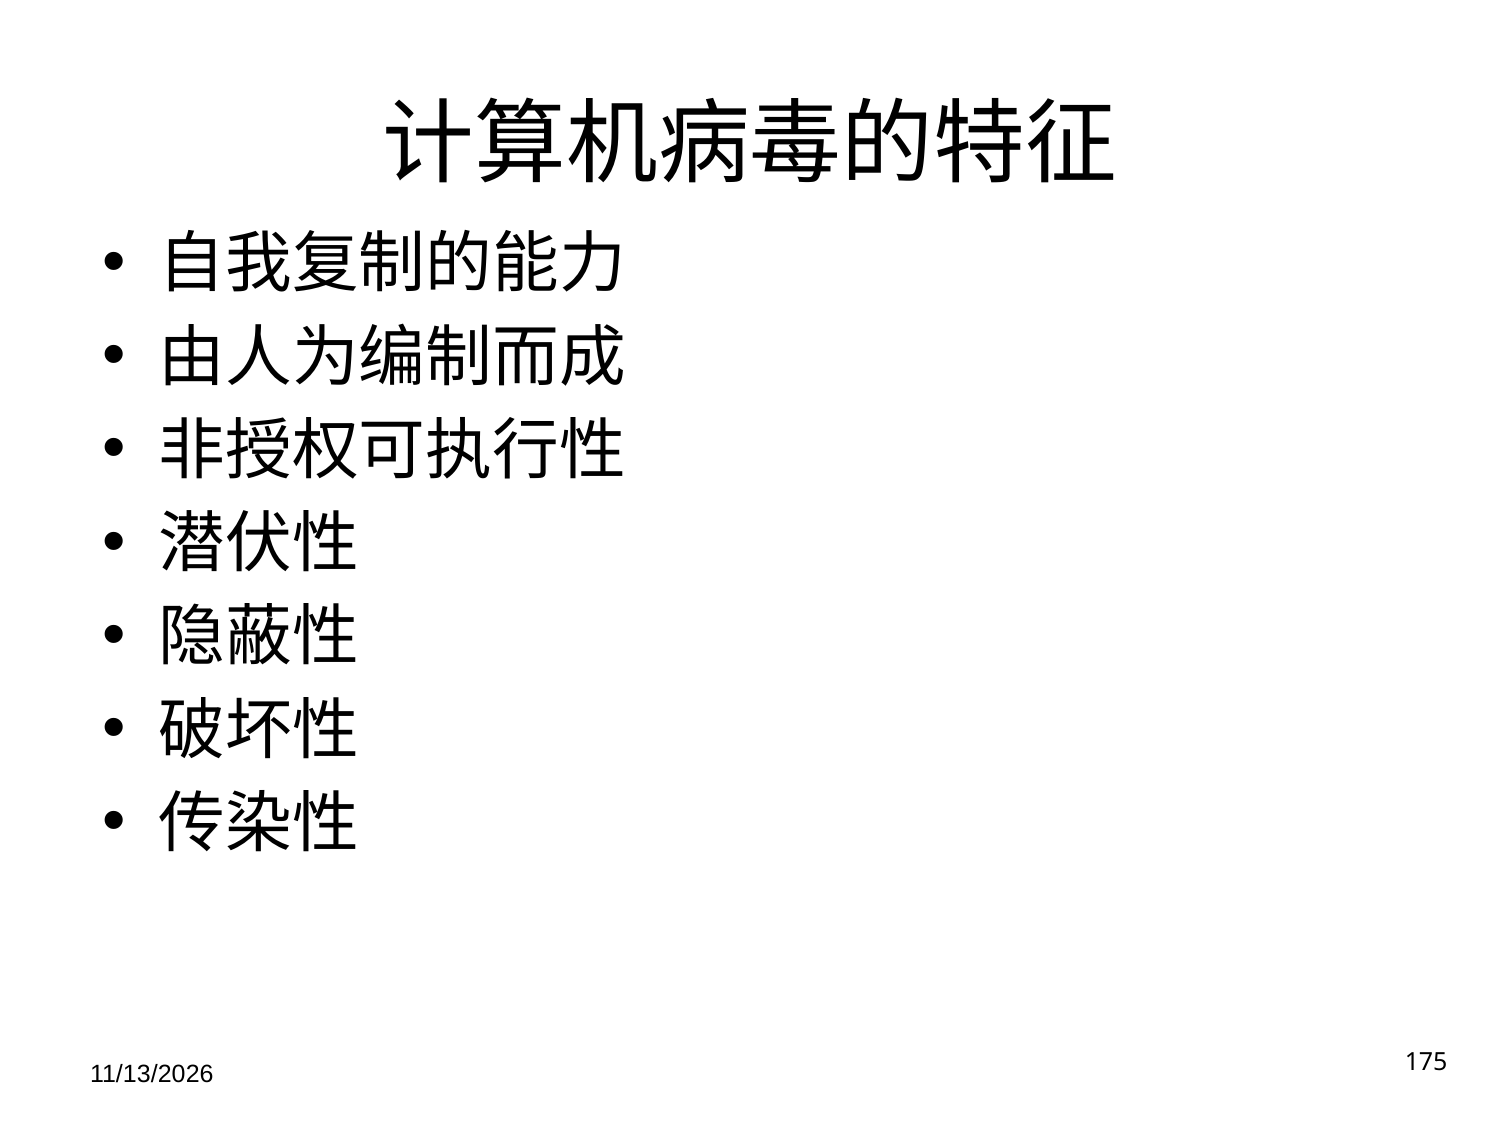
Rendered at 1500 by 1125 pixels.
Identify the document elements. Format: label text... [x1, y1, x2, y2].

list 自我复制的能力 由人为编制而成 非授权可执行性 潜伏性 隐蔽性 破坏性 传染性 [87, 212, 1413, 1063]
title 计算机病毒的特征 [75, 45, 1425, 233]
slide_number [75, 1042, 425, 1103]
slide_number 175 [1387, 1025, 1463, 1100]
